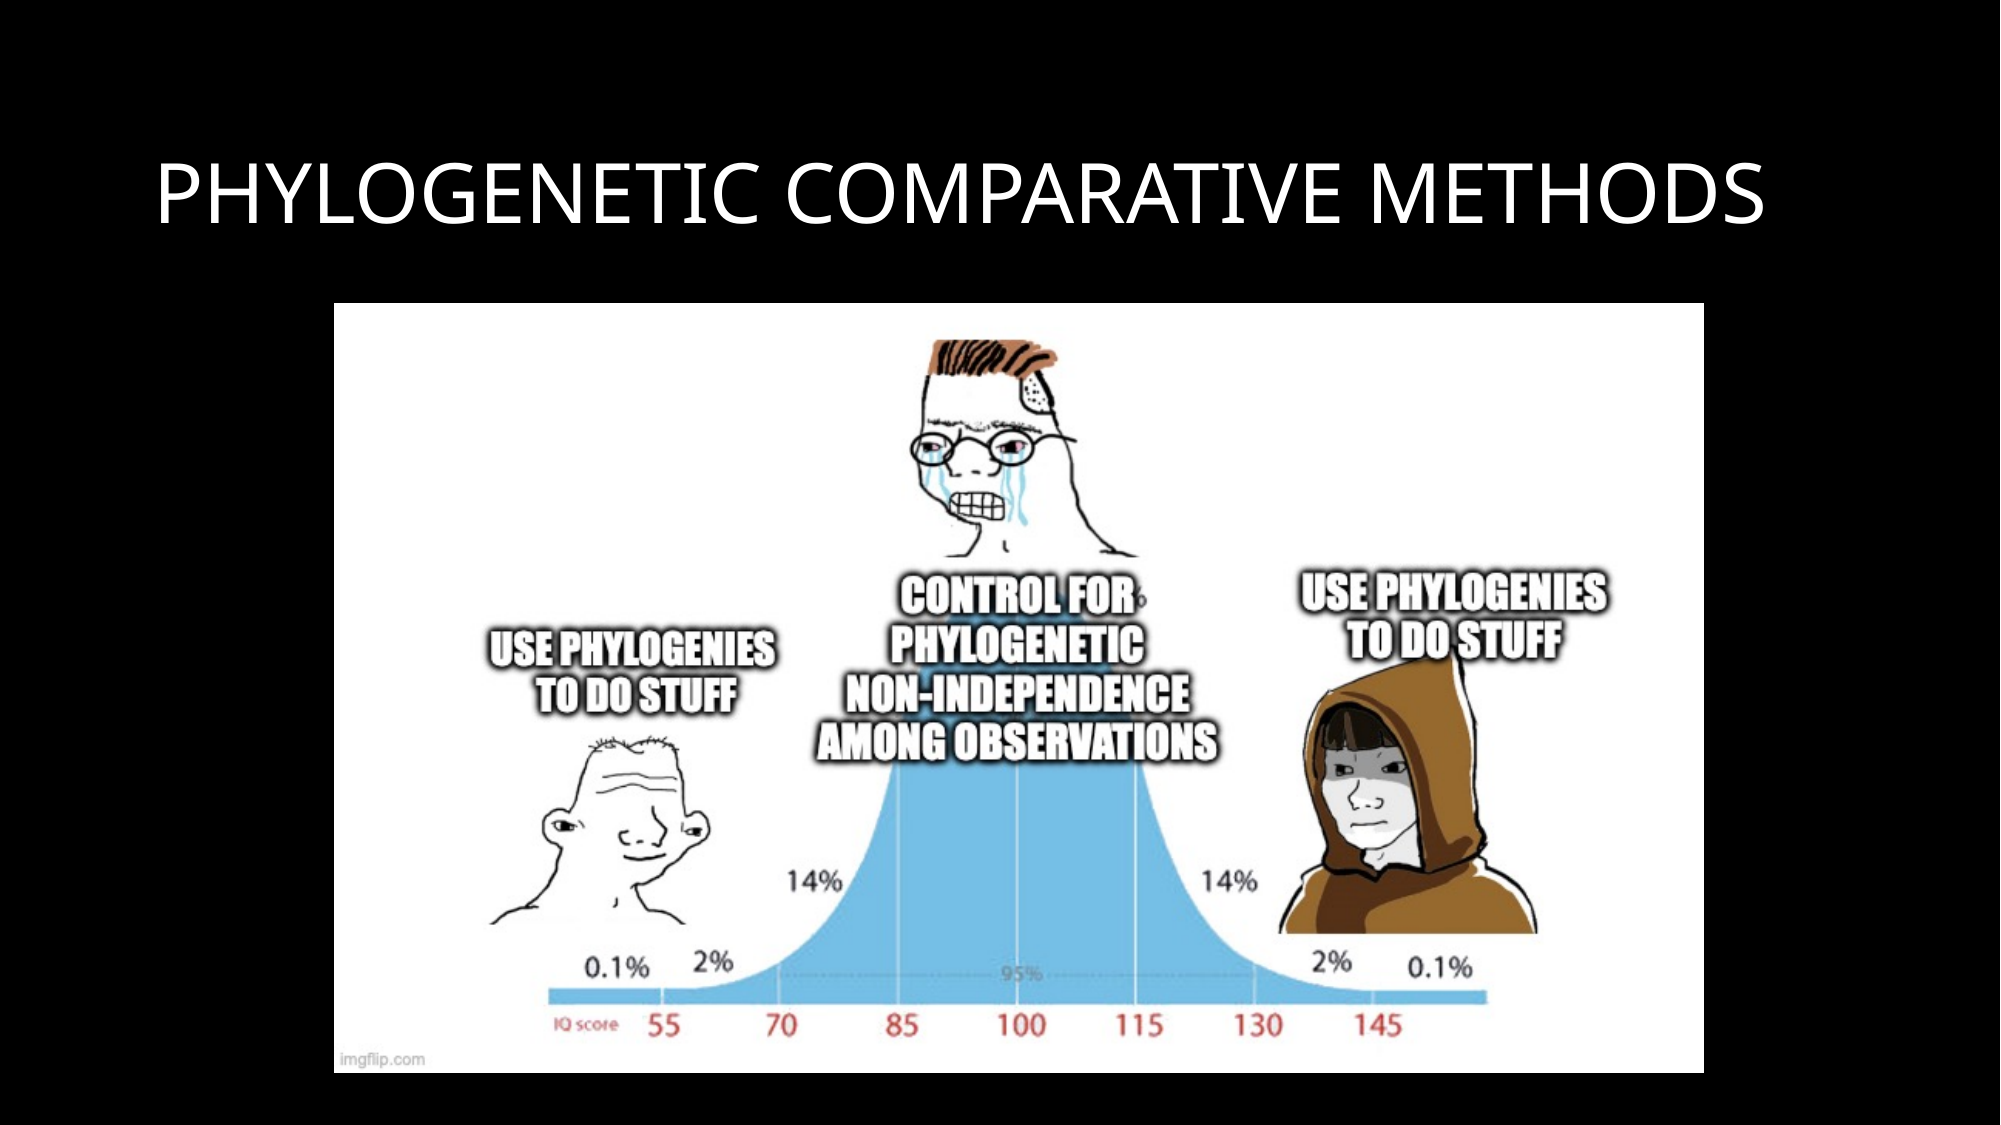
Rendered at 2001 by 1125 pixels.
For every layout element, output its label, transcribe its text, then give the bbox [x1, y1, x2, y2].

picture [334, 302, 1704, 1073]
title Phylogenetic comparative methods [138, 90, 1862, 304]
